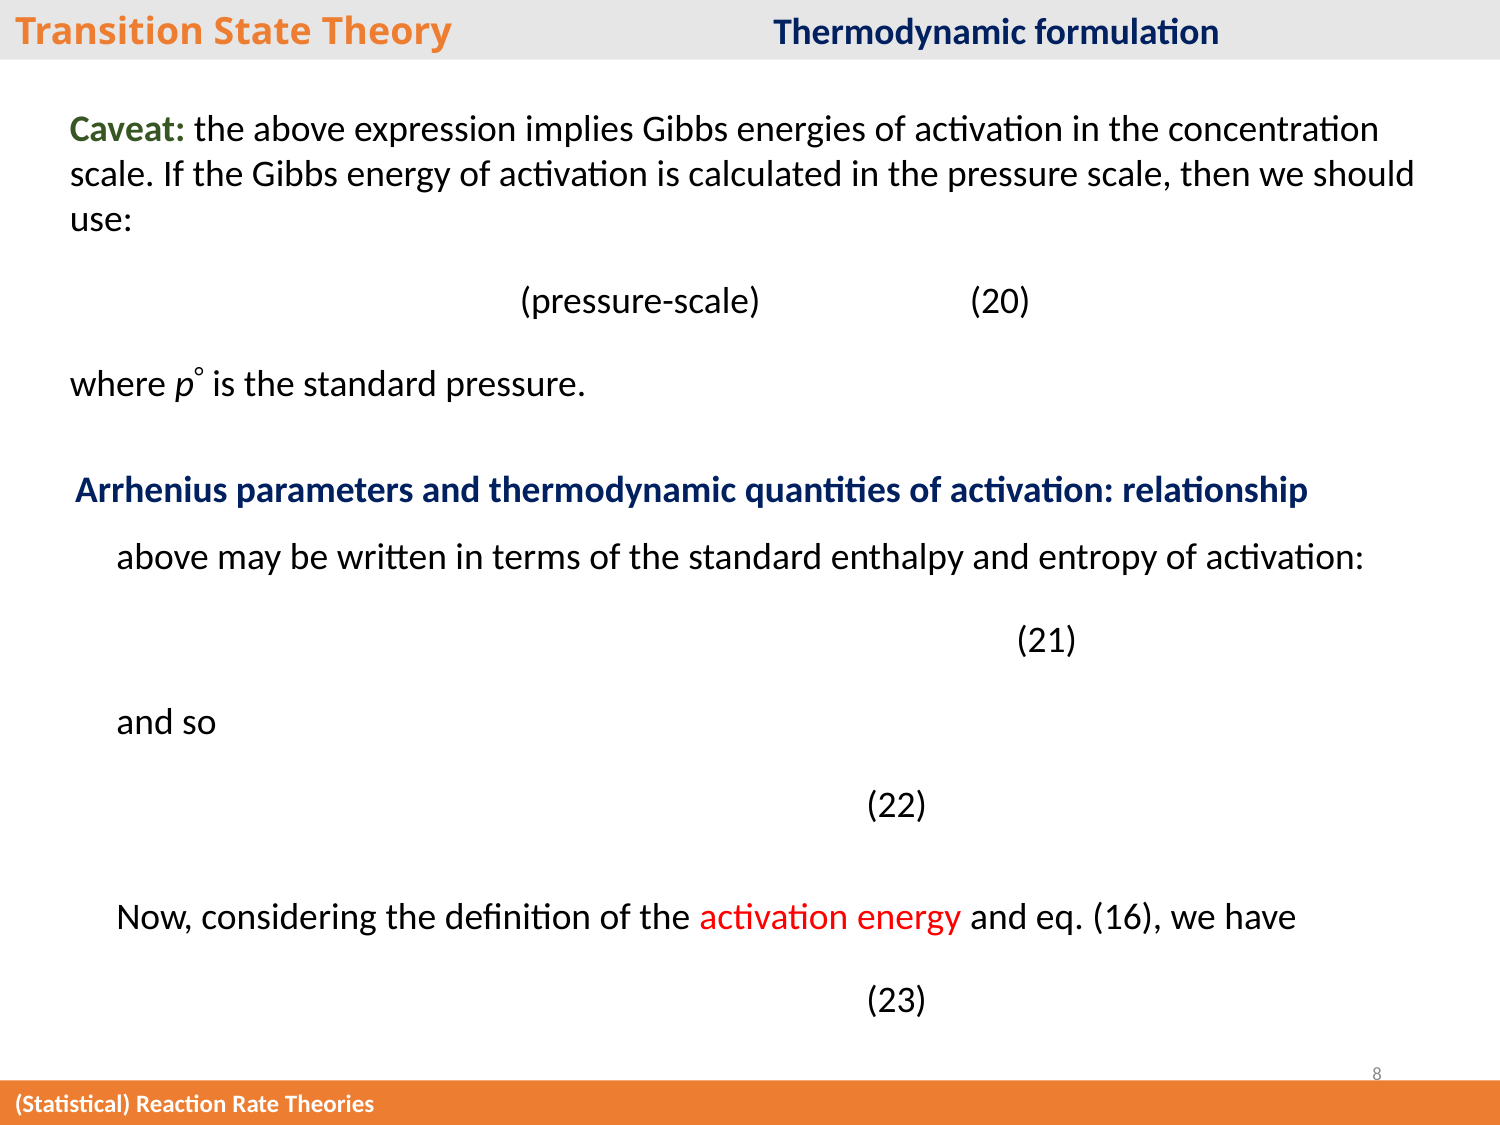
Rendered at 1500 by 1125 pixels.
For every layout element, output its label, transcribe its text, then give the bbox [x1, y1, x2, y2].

slide_number 8 [1059, 1042, 1397, 1080]
text_box Arrhenius parameters and thermodynamic quantities of activation: relationship [60, 457, 1325, 517]
text_box Transition State Theory Thermodynamic formulation [0, 0, 1500, 60]
text_box (Statistical) Reaction Rate Theories [0, 1080, 1500, 1125]
